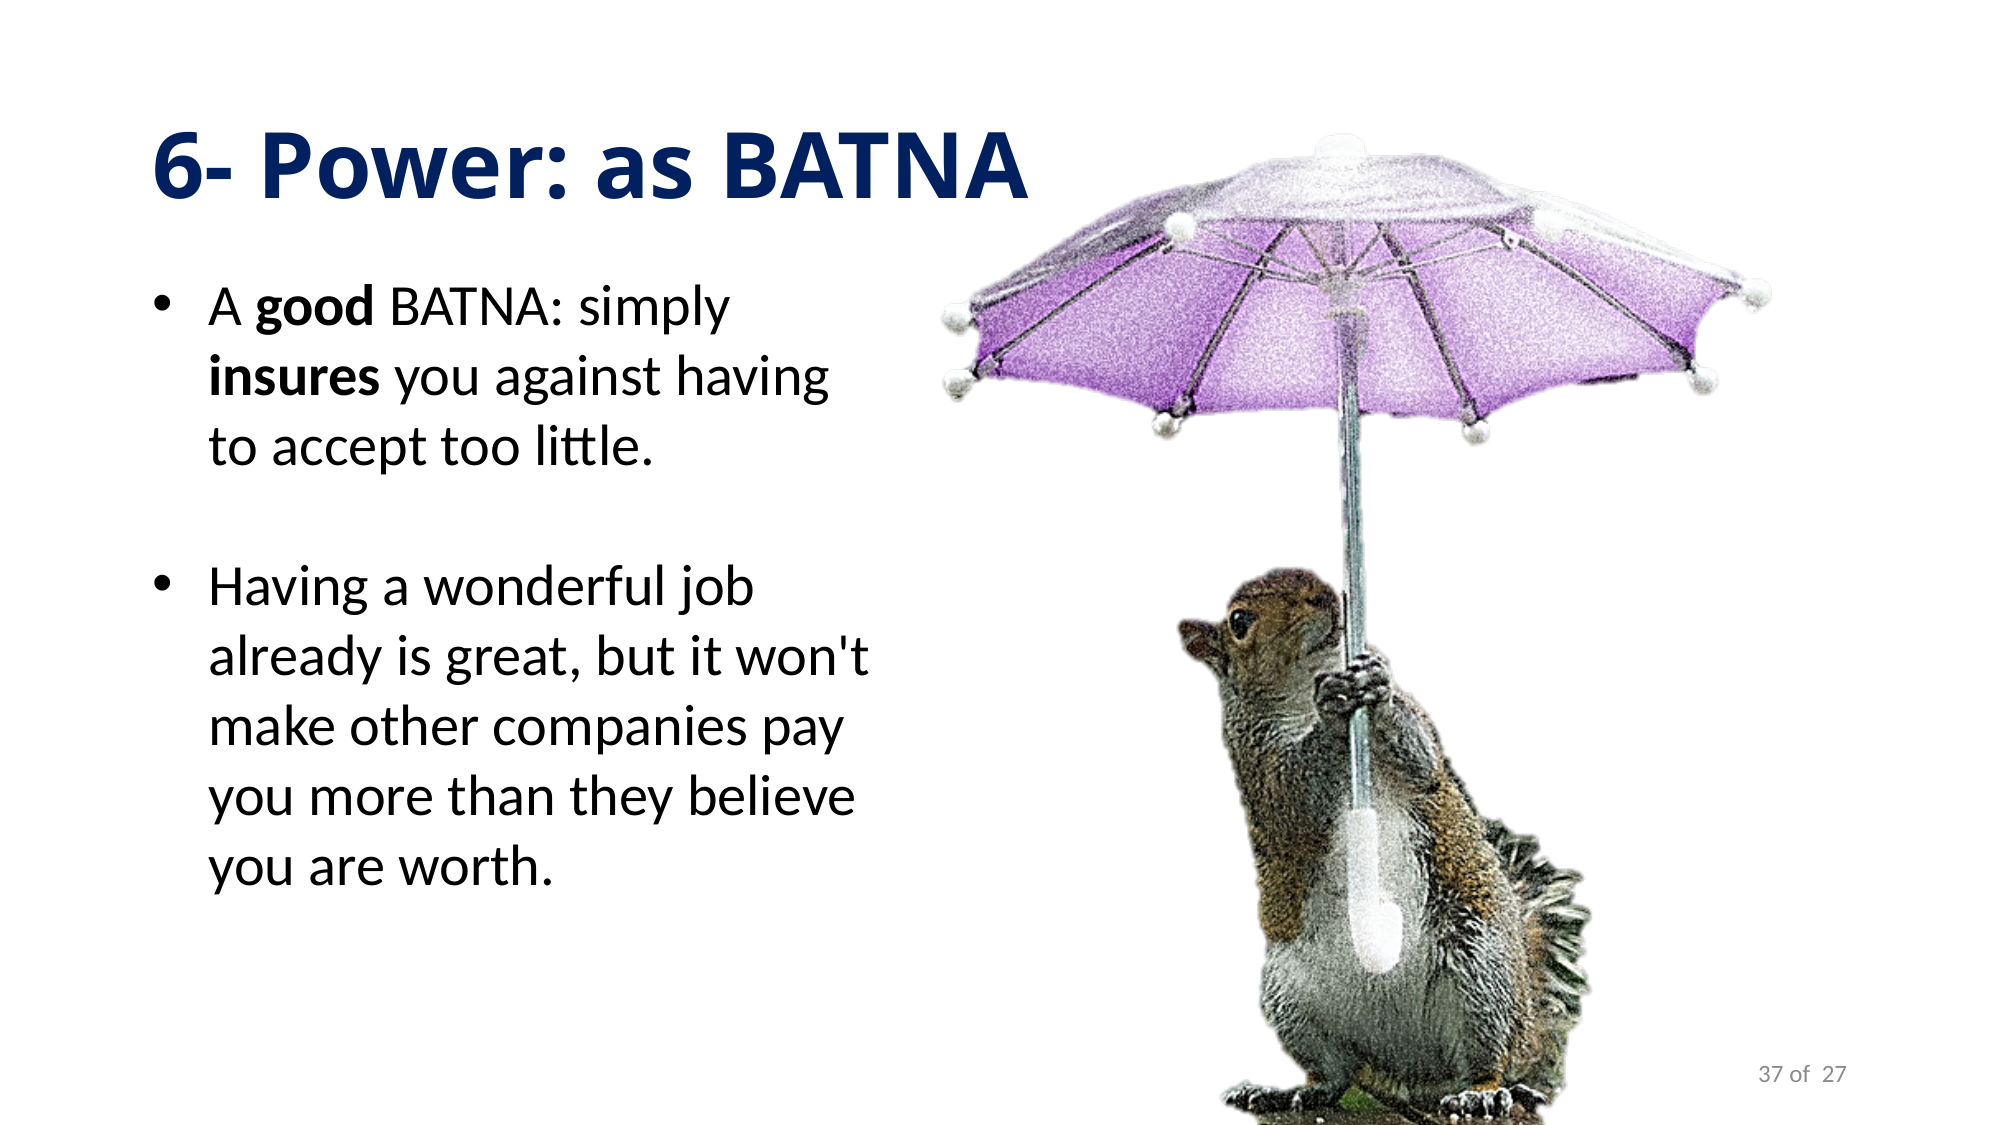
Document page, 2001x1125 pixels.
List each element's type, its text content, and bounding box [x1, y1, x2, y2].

title 6- Power: as BATNA [137, 59, 1863, 260]
text_box [160, 312, 582, 388]
picture [582, 121, 2001, 1125]
text_box A good BATNA: simply insures you against having to accept too little. Having a wonderful job already is great, but it won't make other companies pay you more than they believe you are worth. [137, 260, 582, 1035]
